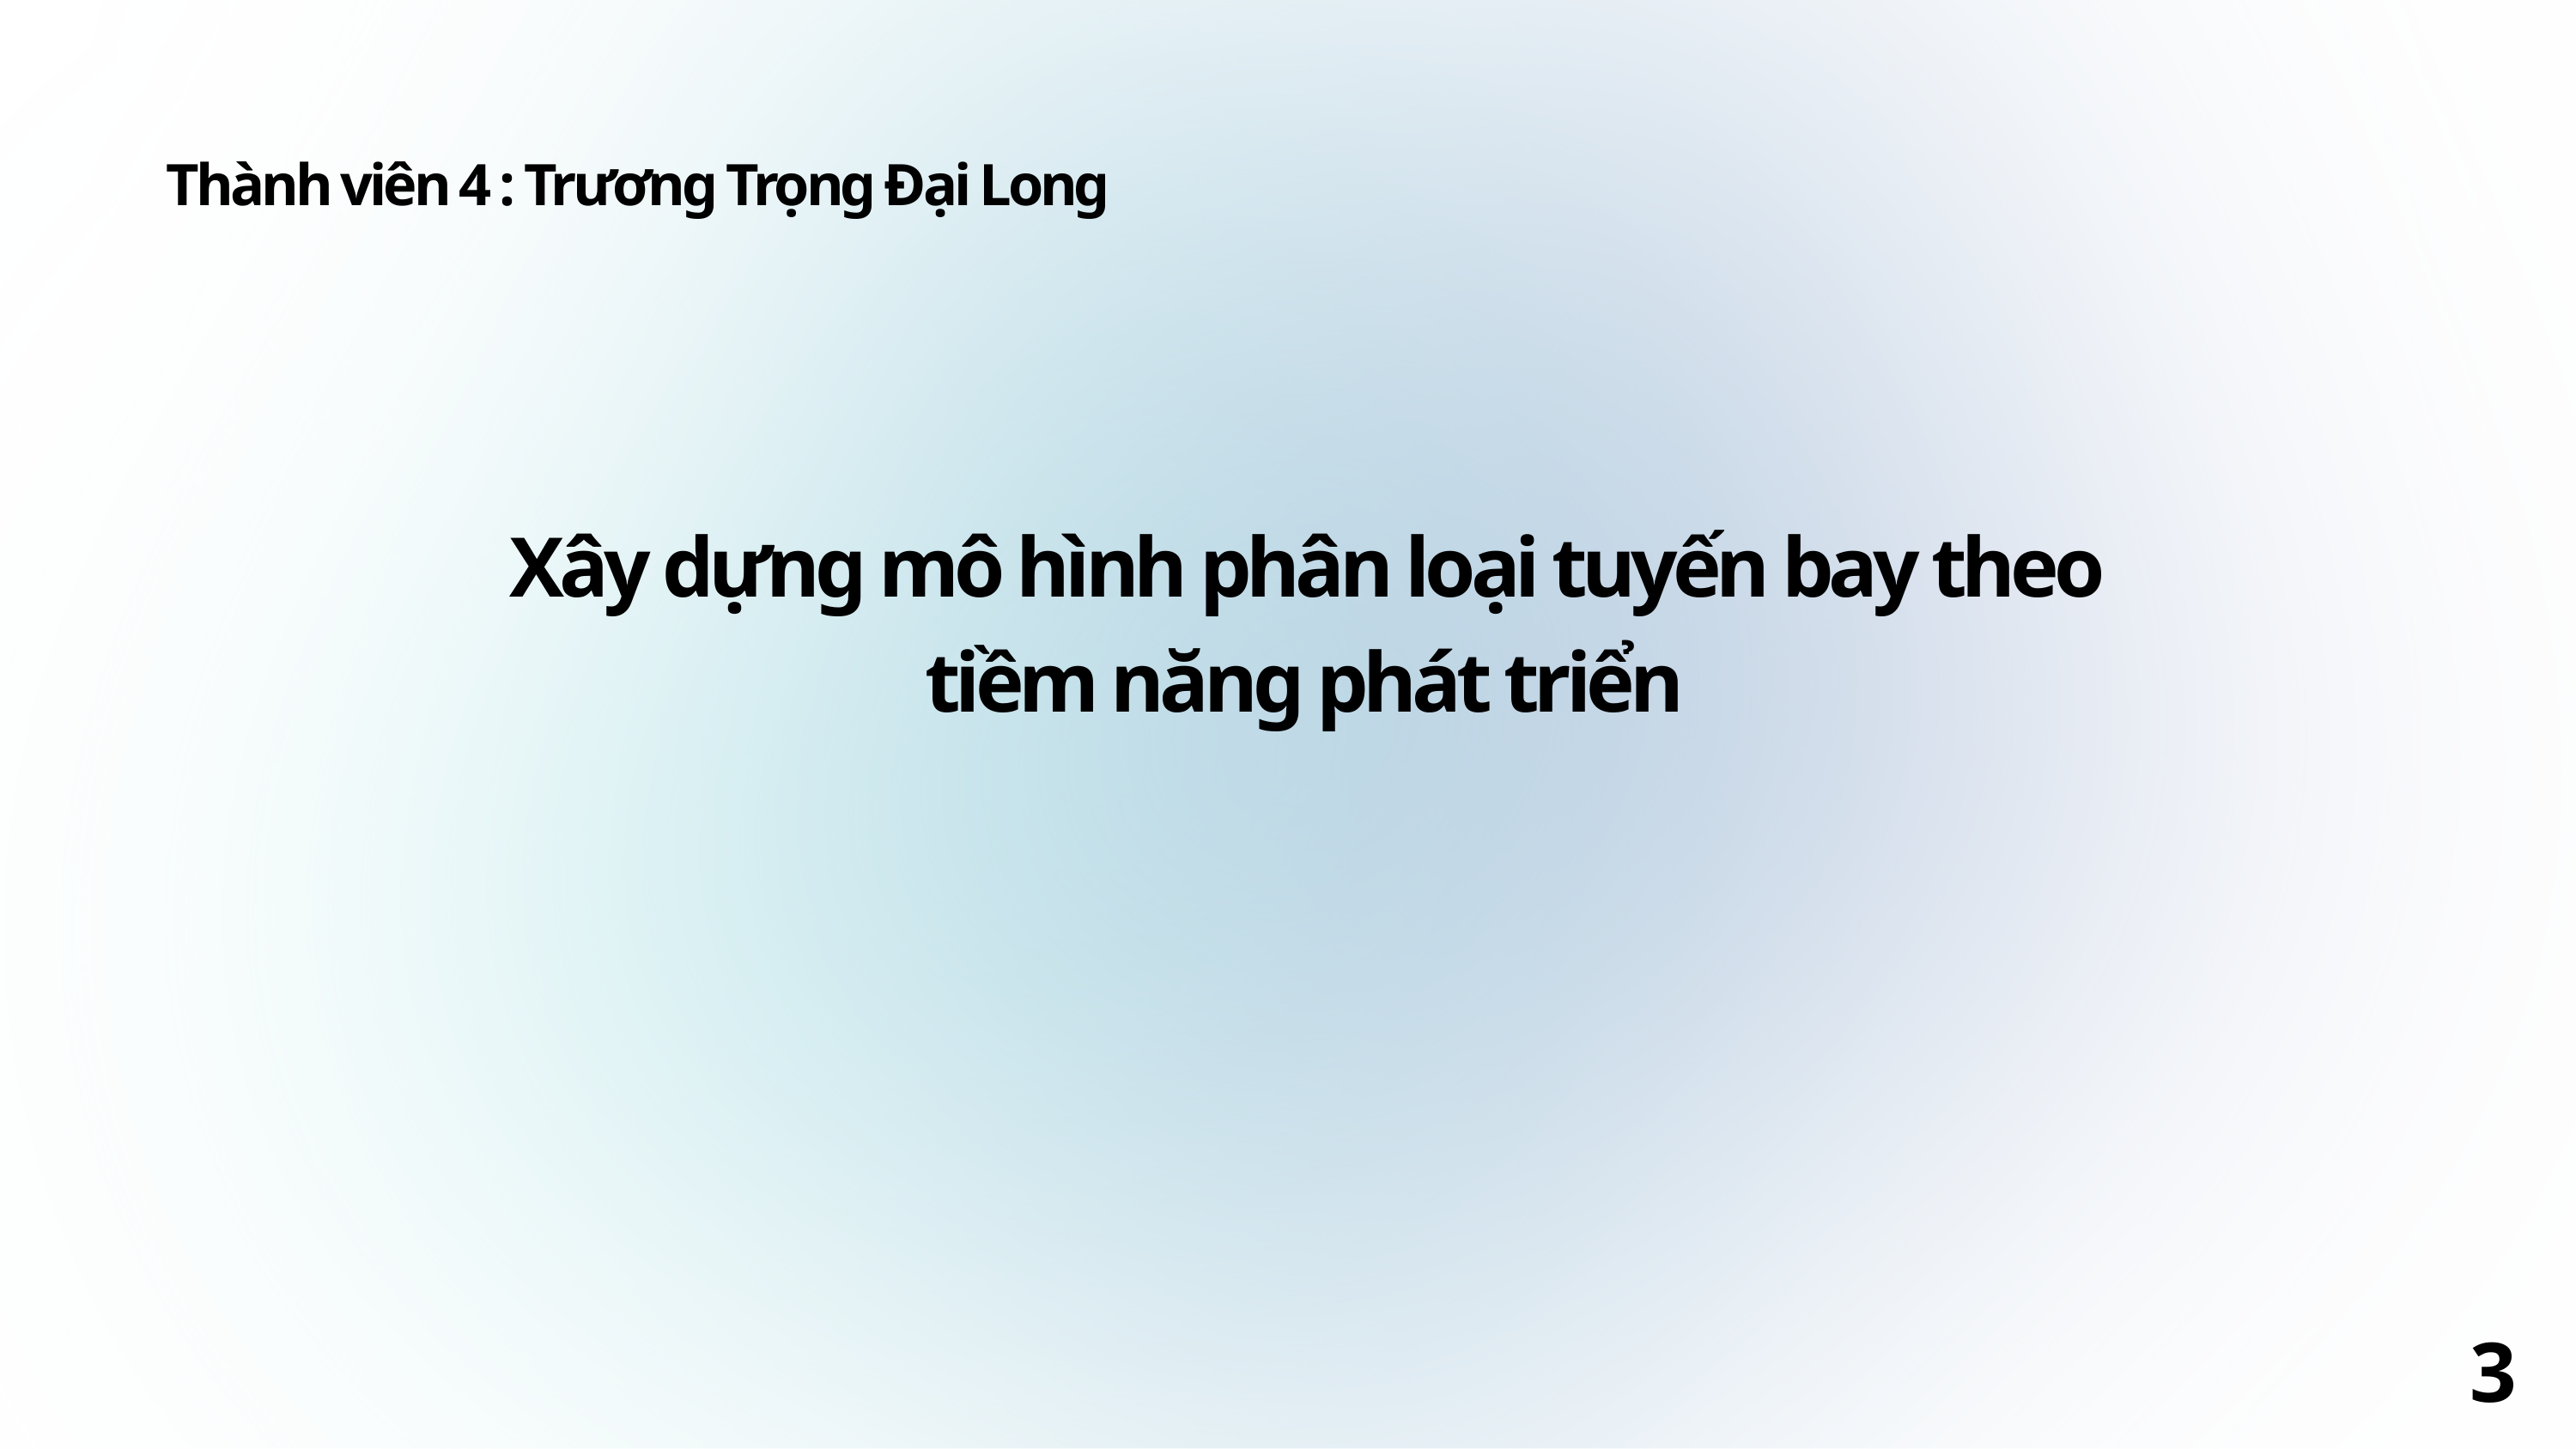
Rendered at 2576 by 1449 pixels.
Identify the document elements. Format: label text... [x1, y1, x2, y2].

text_box 35 [2451, 1303, 2530, 1449]
text_box Xây dựng mô hình phân loại tuyến bay theo tiềm năng phát triển [437, 498, 2172, 729]
text_box Thành viên 4 : Trương Trọng Đại Long [166, 136, 2576, 293]
text_box [0, 0, 2576, 1449]
